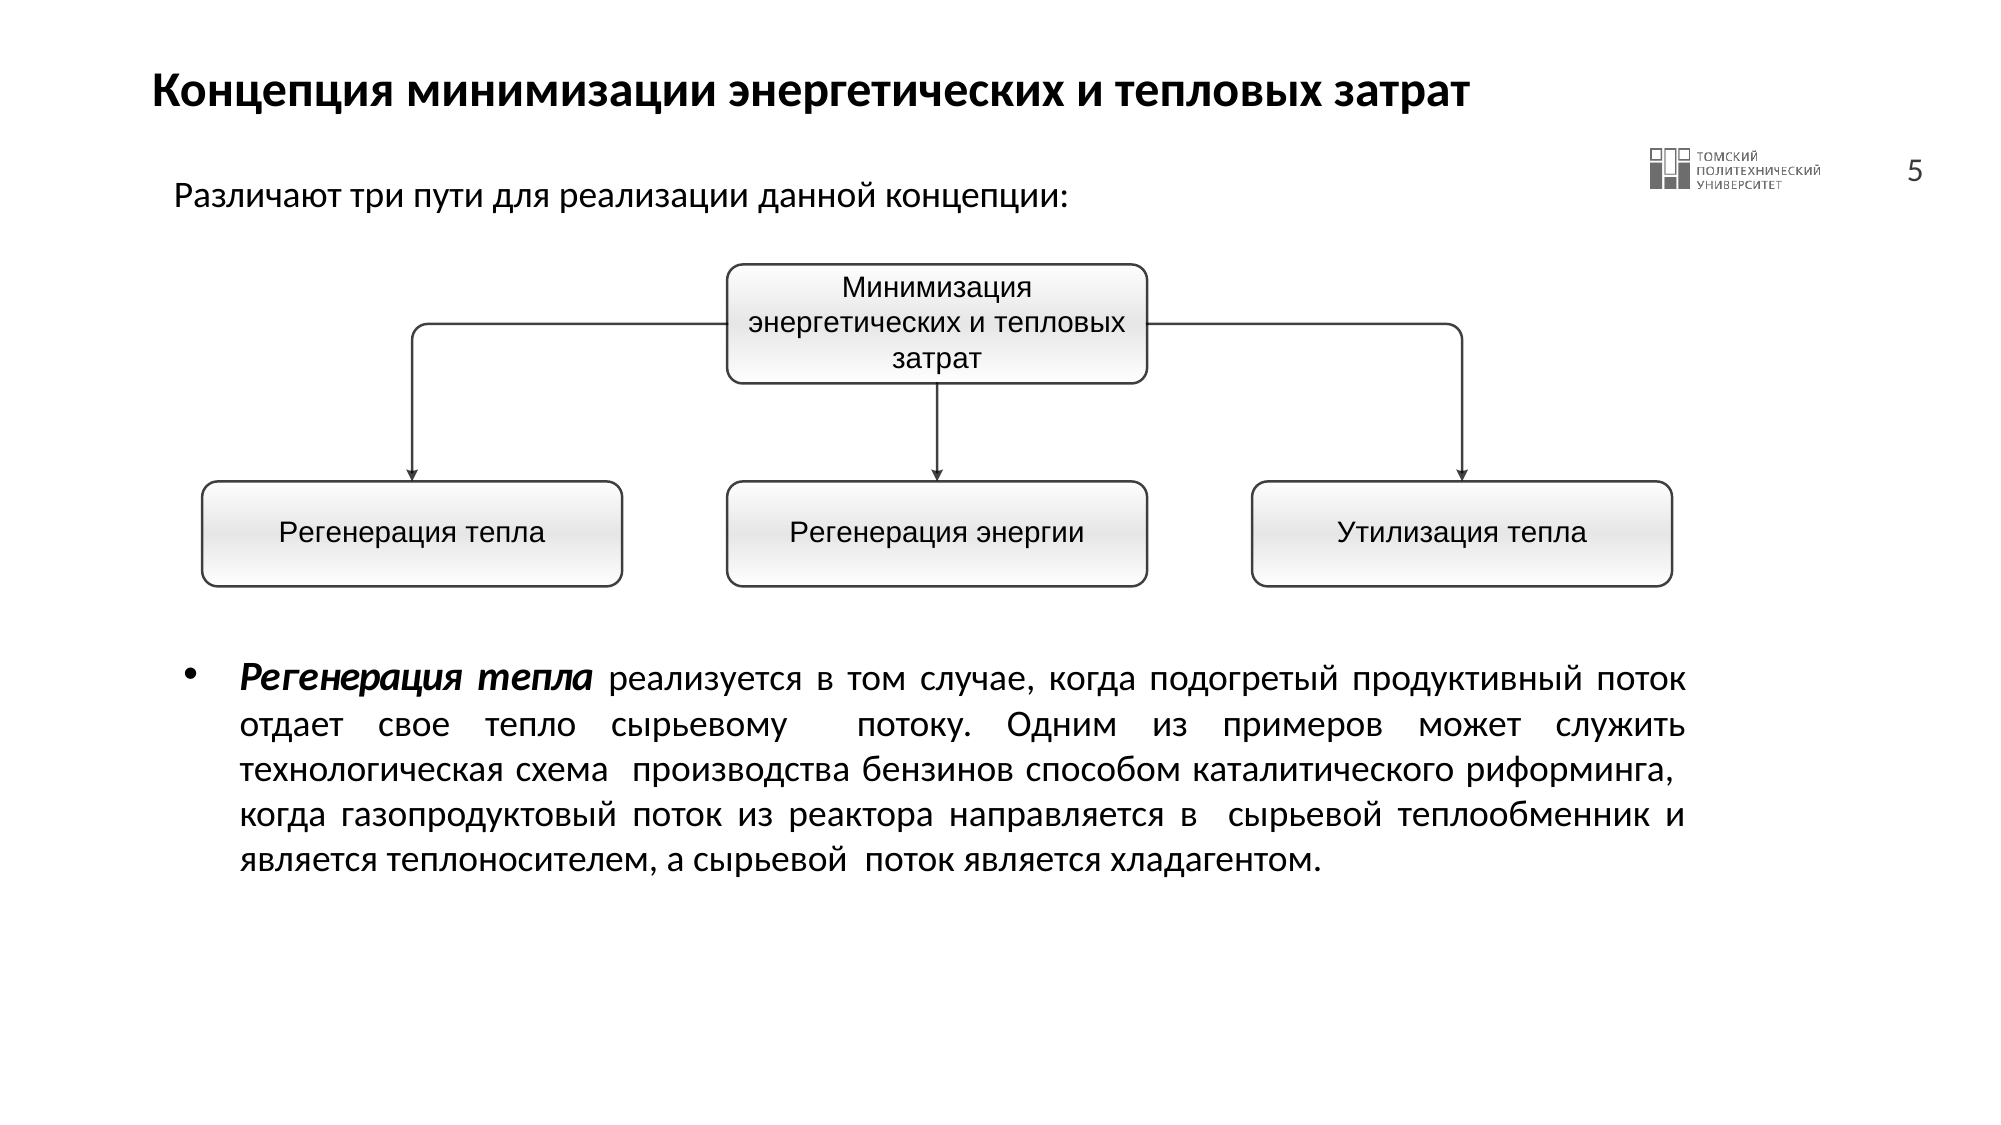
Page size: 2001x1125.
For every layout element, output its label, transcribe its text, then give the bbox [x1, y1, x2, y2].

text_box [198, 260, 1677, 591]
text_box Регенерация тепла реализуется в том случае, когда подогретый продуктивный поток отдает свое тепло сырьевому потоку. Одним из примеров может служить технологическая схема производства бензинов способом каталитического риформинга, когда газопродуктовый поток из реактора направляется в сырьевой теплообменник и является теплоносителем, а сырьевой поток является хладагентом. [168, 641, 1702, 887]
text_box Различают три пути для реализации данной концепции: [159, 163, 1160, 223]
title Концепция минимизации энергетических и тепловых затрат [137, 24, 1831, 156]
picture [1650, 156, 1820, 189]
